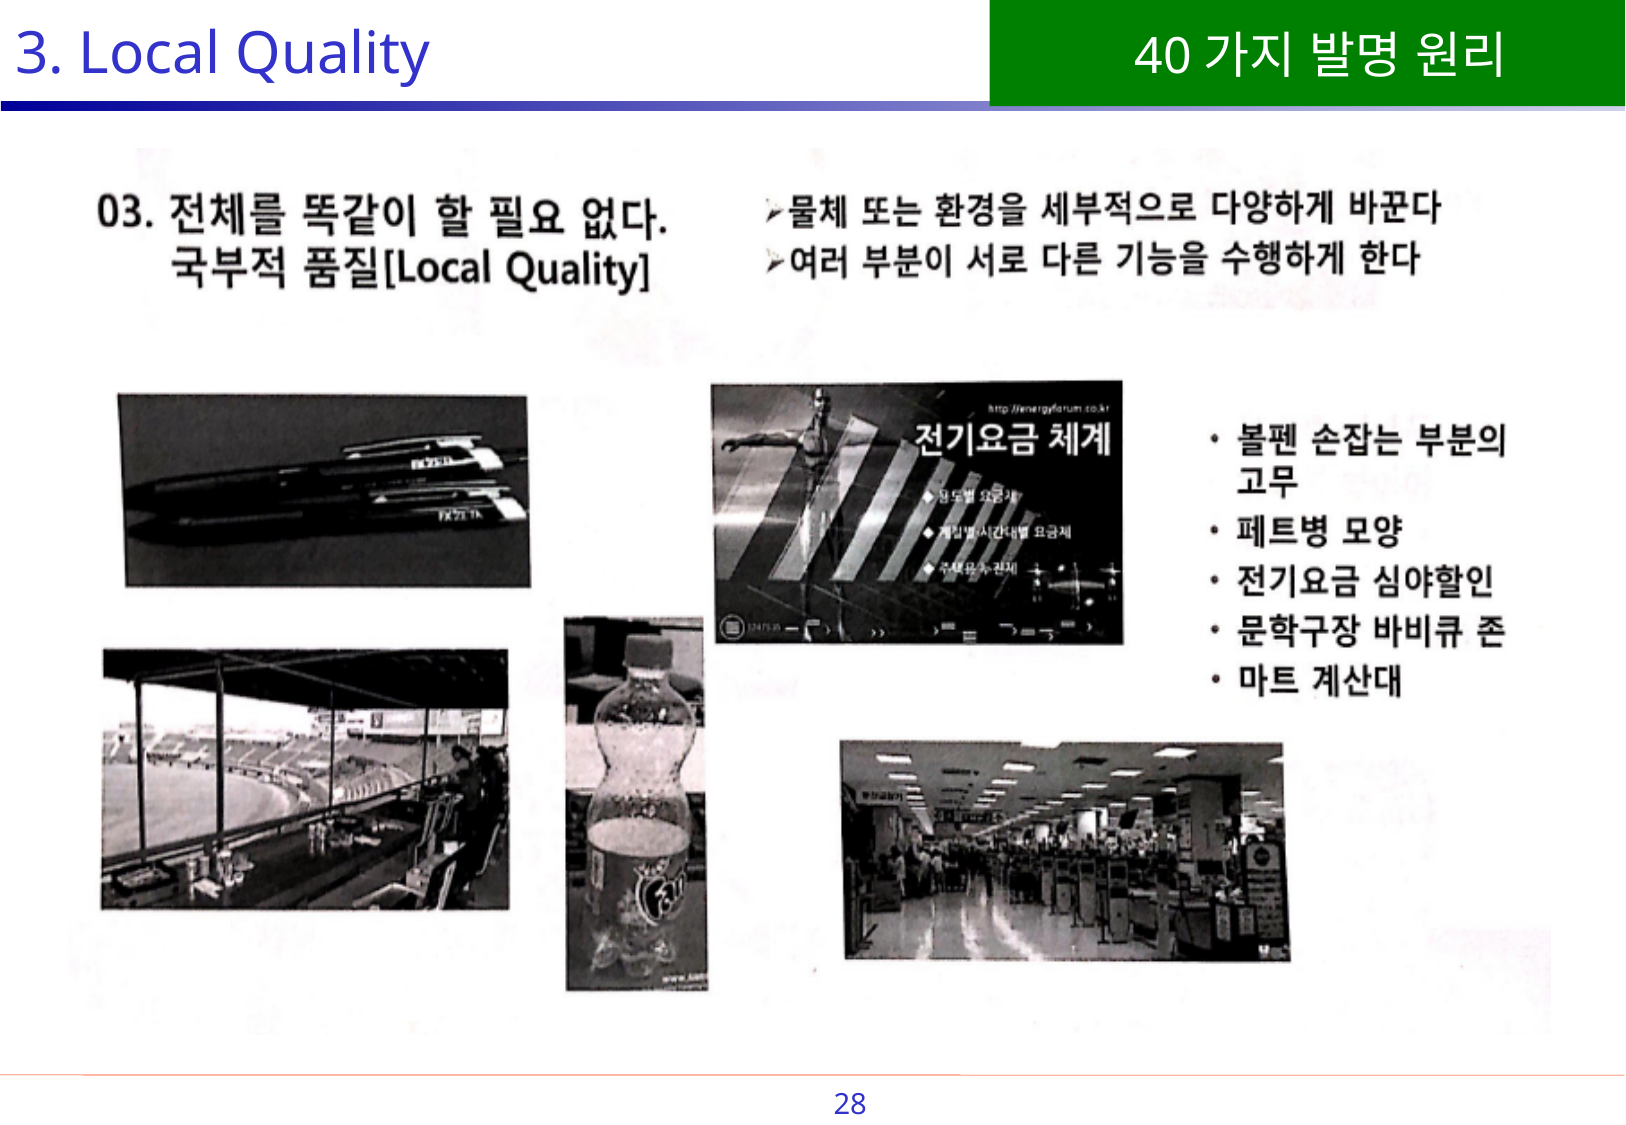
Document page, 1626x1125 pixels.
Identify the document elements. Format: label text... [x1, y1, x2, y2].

picture [68, 148, 1552, 1036]
title 3. Local Quality [0, 0, 1382, 101]
